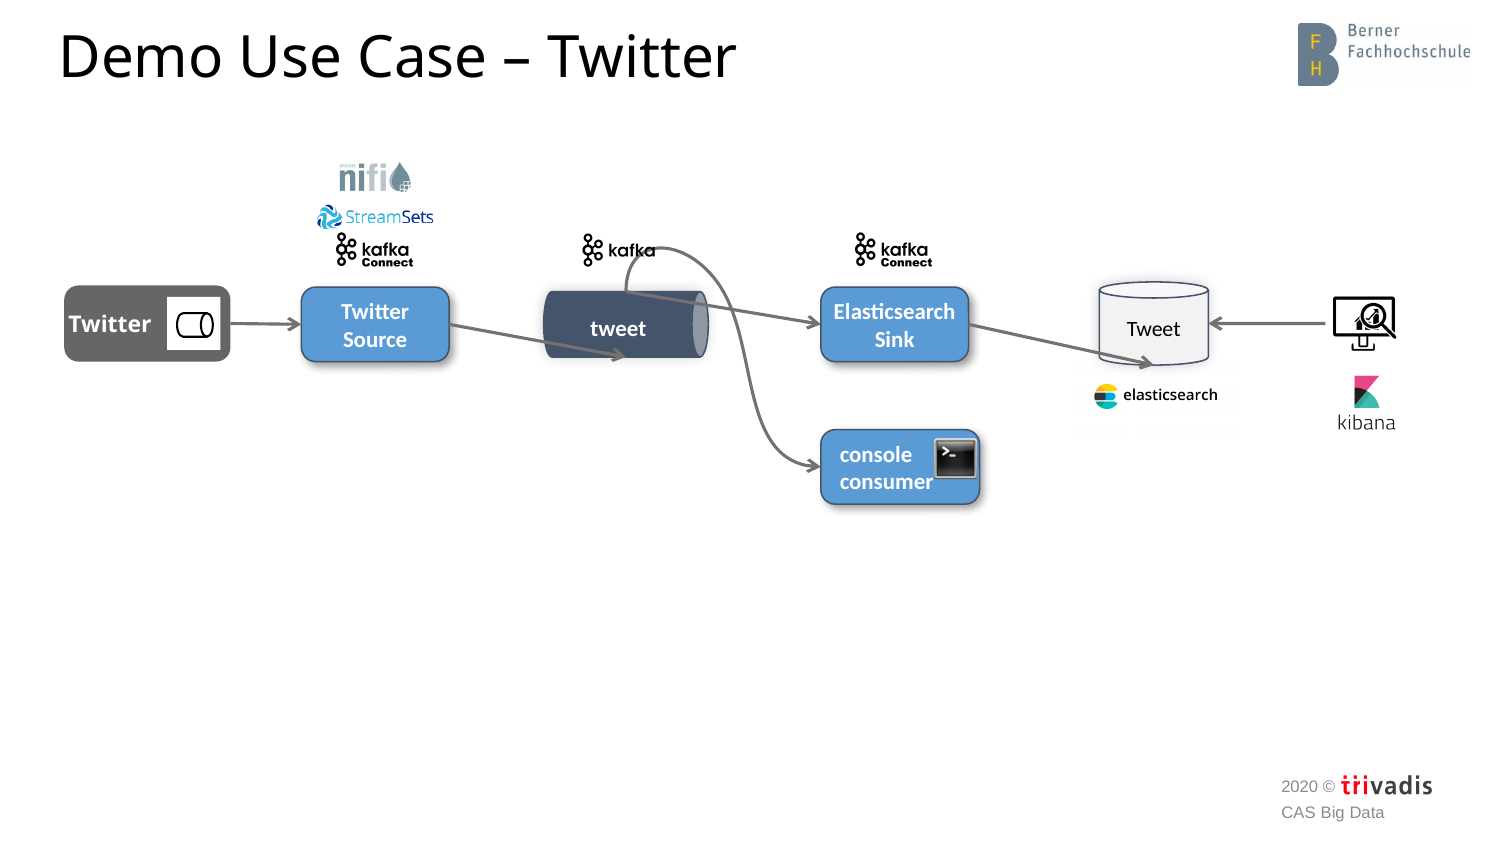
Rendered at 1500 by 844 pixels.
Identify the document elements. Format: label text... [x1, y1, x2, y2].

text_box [820, 429, 980, 505]
picture [1325, 284, 1404, 363]
text_box tweet [547, 313, 690, 342]
picture [853, 231, 936, 269]
text_box Elasticsearch Sink [819, 286, 970, 363]
text_box Tweet [1097, 280, 1210, 356]
picture [1341, 775, 1432, 795]
text_box Twitter [64, 285, 231, 362]
picture [1325, 365, 1408, 440]
text_box [542, 290, 710, 359]
text_box [166, 296, 221, 351]
title Demo Use Case – Twitter [43, 19, 1231, 117]
picture [317, 193, 433, 269]
picture [1298, 23, 1470, 86]
picture [1067, 356, 1240, 435]
picture [577, 228, 660, 272]
picture [339, 162, 411, 192]
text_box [708, 324, 821, 467]
text_box Twitter Source [300, 286, 451, 363]
text_box [176, 312, 214, 338]
